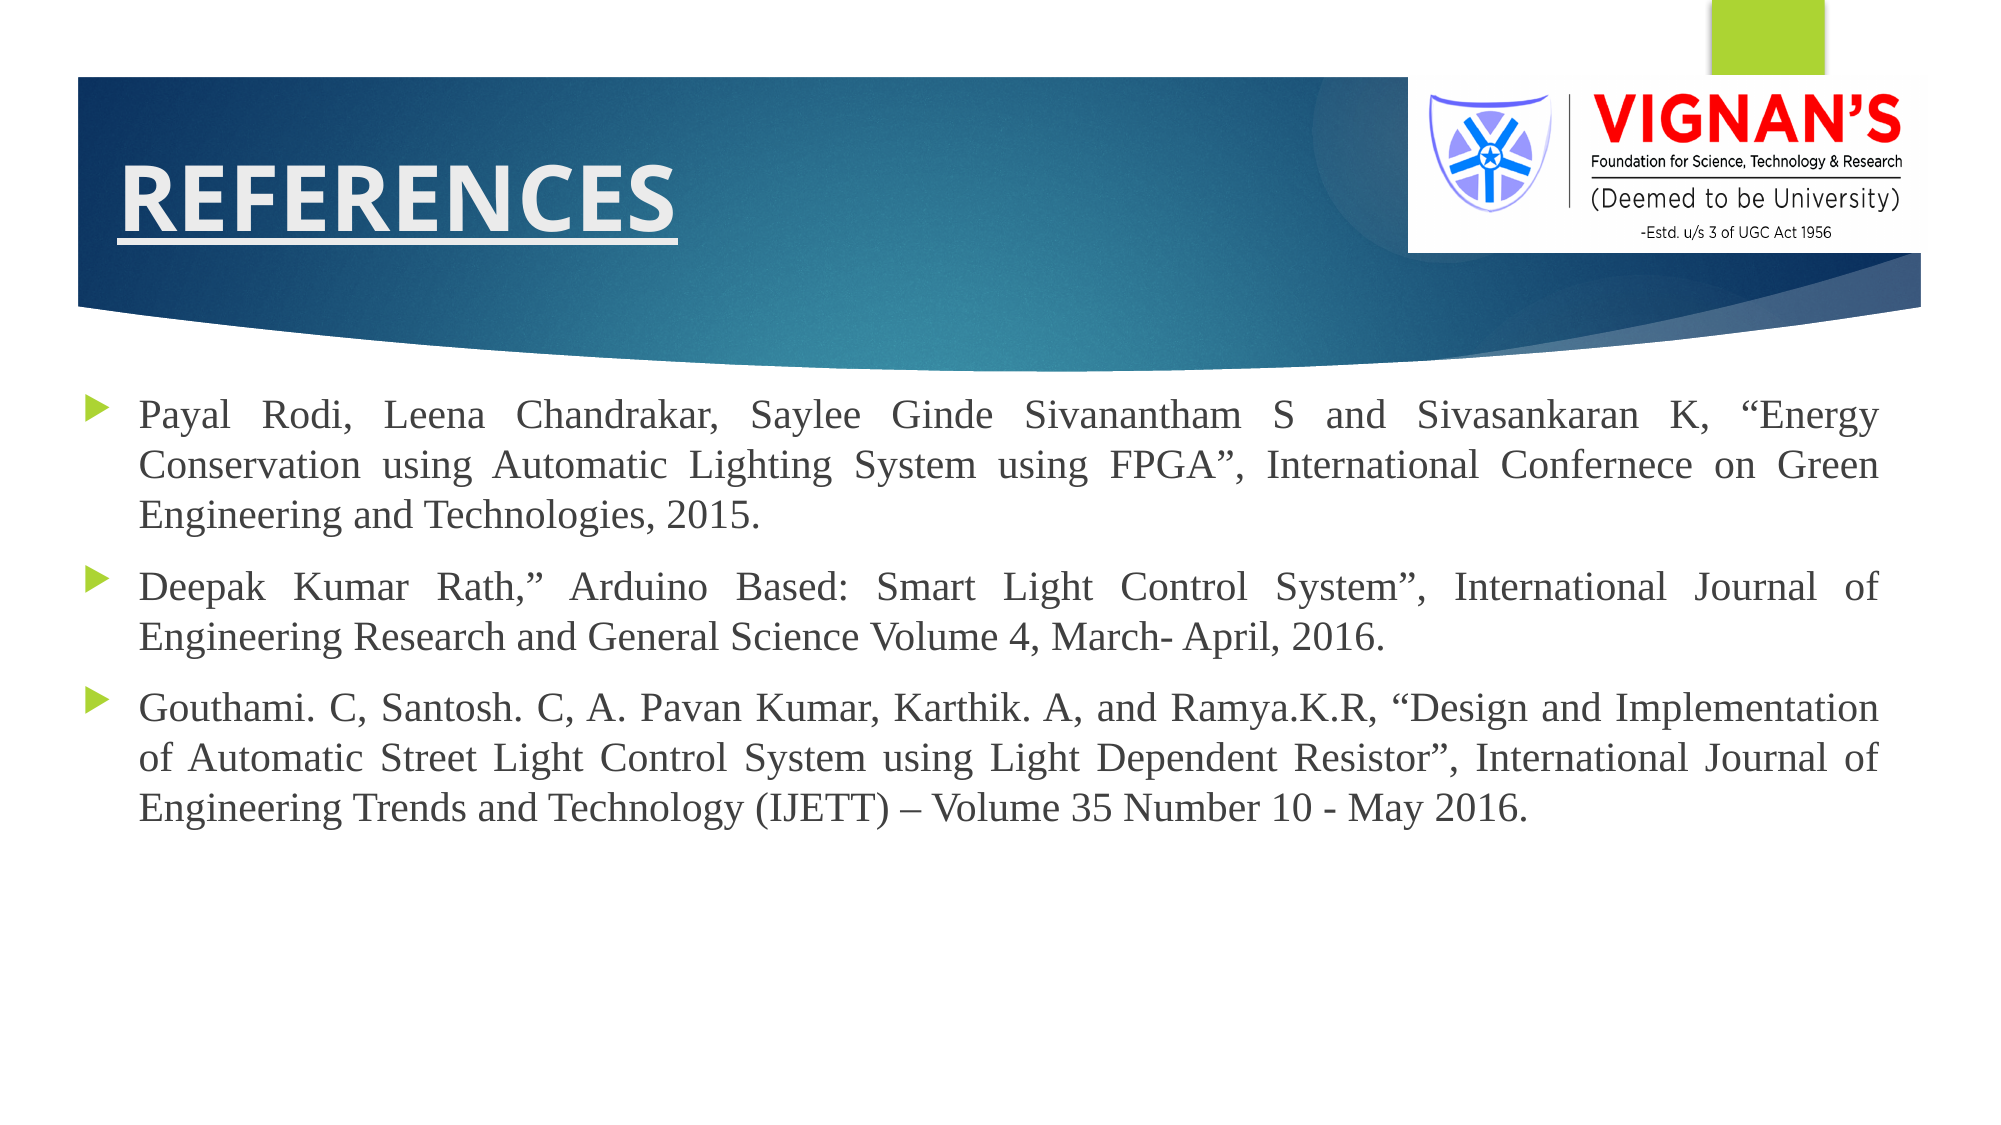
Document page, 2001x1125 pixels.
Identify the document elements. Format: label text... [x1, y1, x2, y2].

title REFERENCES [102, 136, 1402, 253]
list Payal Rodi, Leena Chandrakar, Saylee Ginde Sivanantham S and Sivasankaran K, “Energy Conservation using Automatic Lighting System using FPGA”, International Confernece on Green Engineering and Technologies, 2015. Deepak Kumar Rath,” Arduino Based: Smart Light Control System”, International Journal of Engineering Research and General Science Volume 4, March- April, 2016. Gouthami. C, Santosh. C, A. Pavan Kumar, Karthik. A, and Ramya.K.R, “Design and Implementation of Automatic Street Light Control System using Light Dependent Resistor”, International Journal of Engineering Trends and Technology (IJETT) – Volume 35 Number 10 - May 2016. [67, 379, 1897, 985]
picture [1408, 75, 1928, 253]
